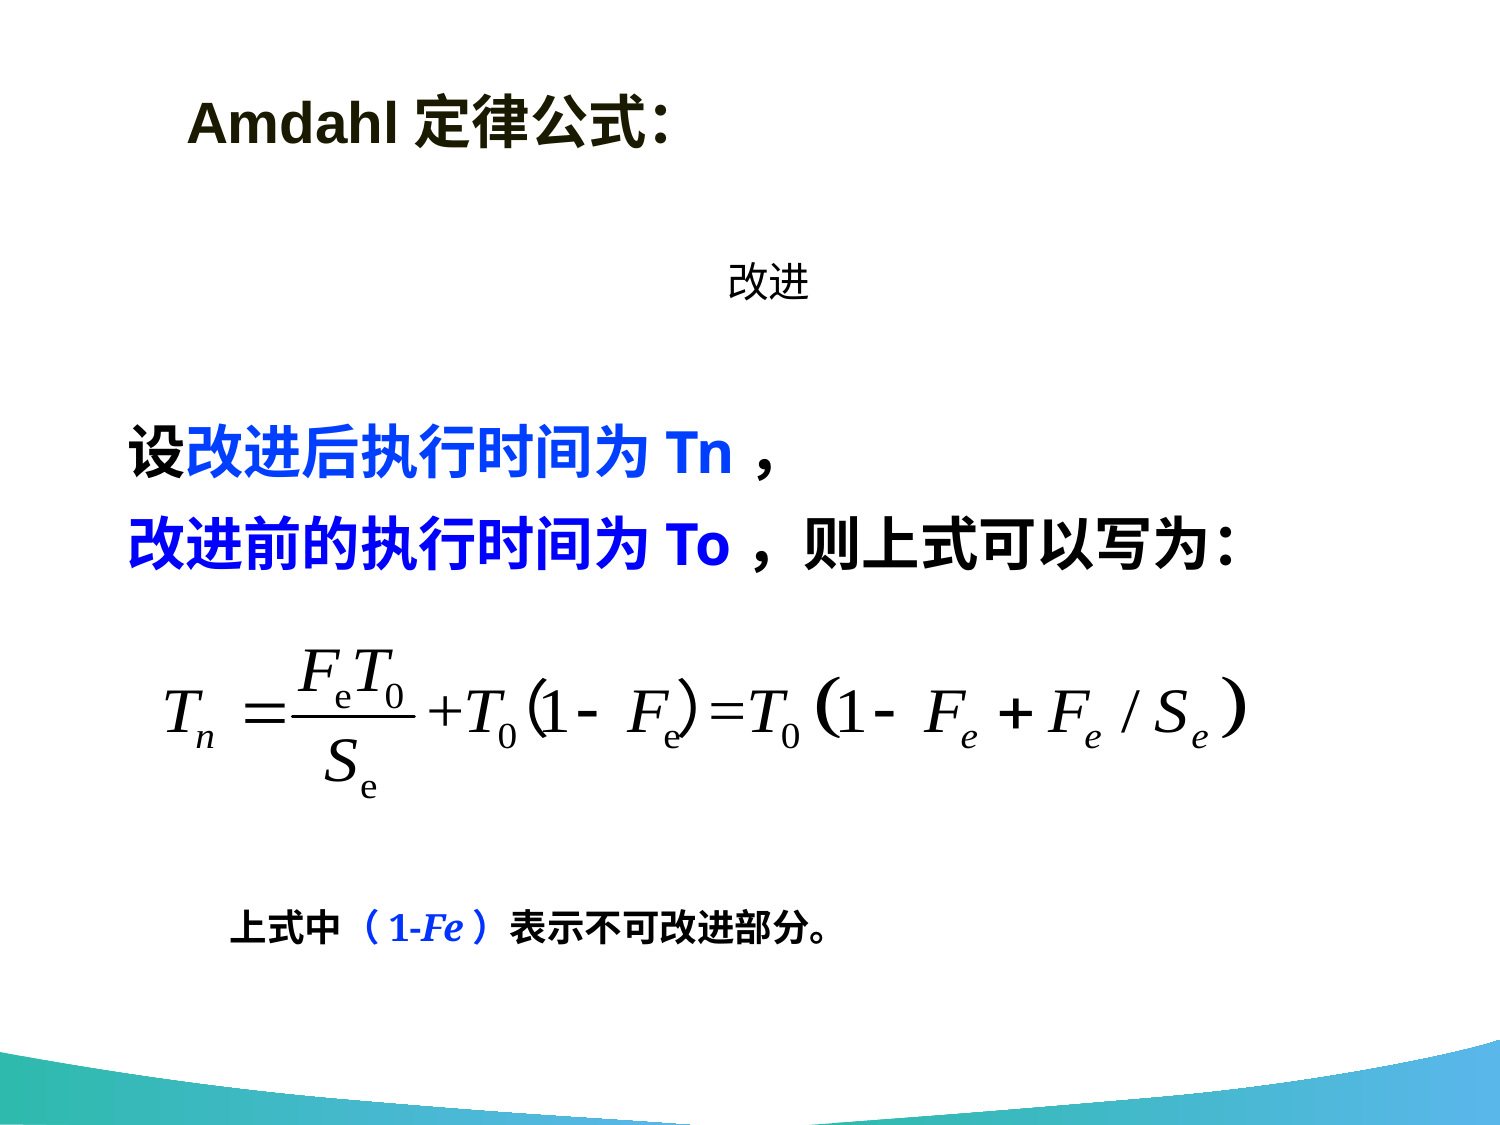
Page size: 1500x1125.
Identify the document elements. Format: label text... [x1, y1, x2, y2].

list 设改进后执行时间为Tn， 改进前的执行时间为To，则上式可以写为： [112, 397, 1365, 599]
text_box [155, 631, 1255, 812]
title Amdahl定律公式： [171, 78, 1365, 162]
text_box 上式中（1-Fe）表示不可改进部分。 [214, 896, 862, 957]
